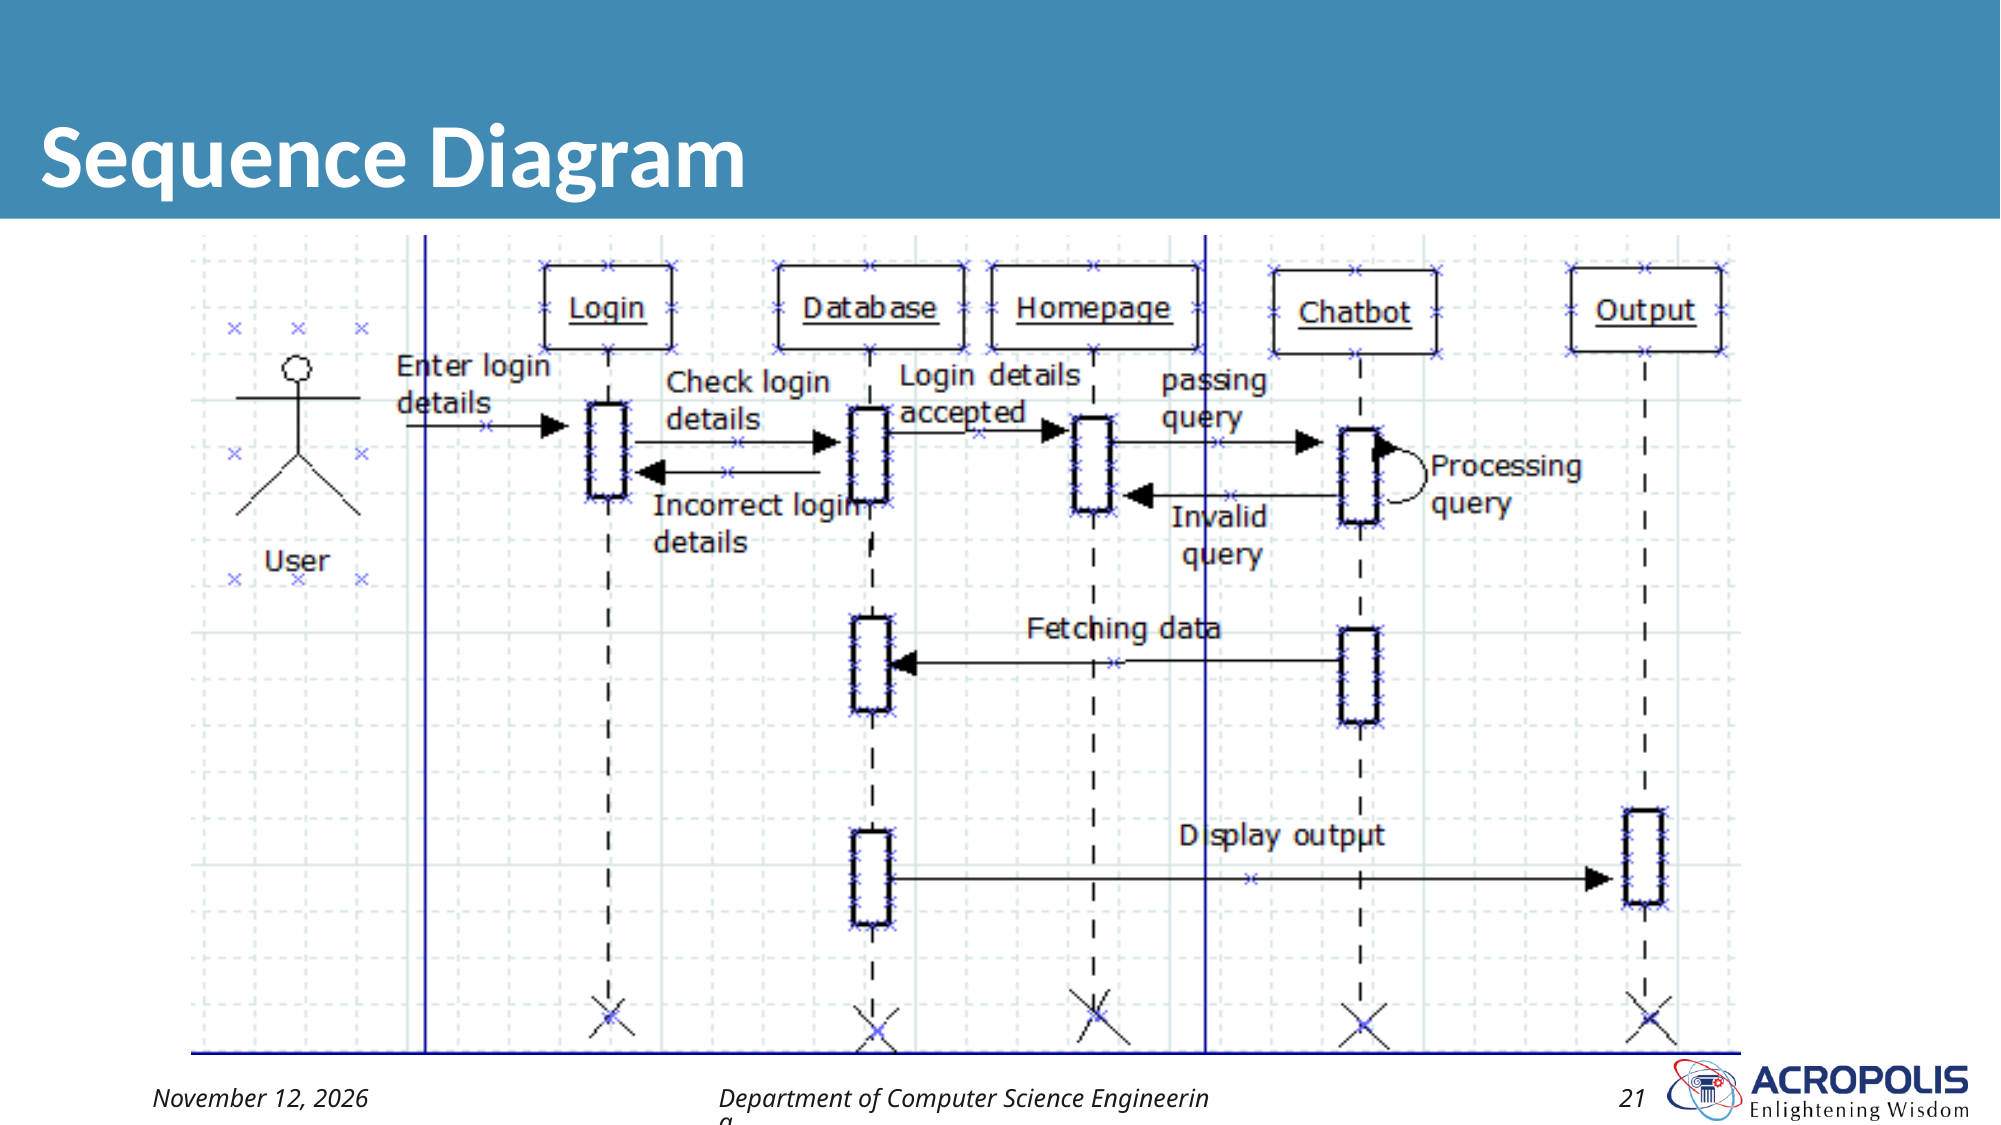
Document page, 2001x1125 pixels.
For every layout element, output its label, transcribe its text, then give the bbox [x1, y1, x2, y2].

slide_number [137, 1076, 663, 1122]
picture [190, 235, 1741, 1055]
picture [1667, 1059, 1968, 1121]
slide_number 21 [1436, 1076, 1662, 1122]
footer Department of Computer Science Engineering [703, 1076, 1229, 1122]
title Sequence Diagram [25, 0, 1974, 214]
